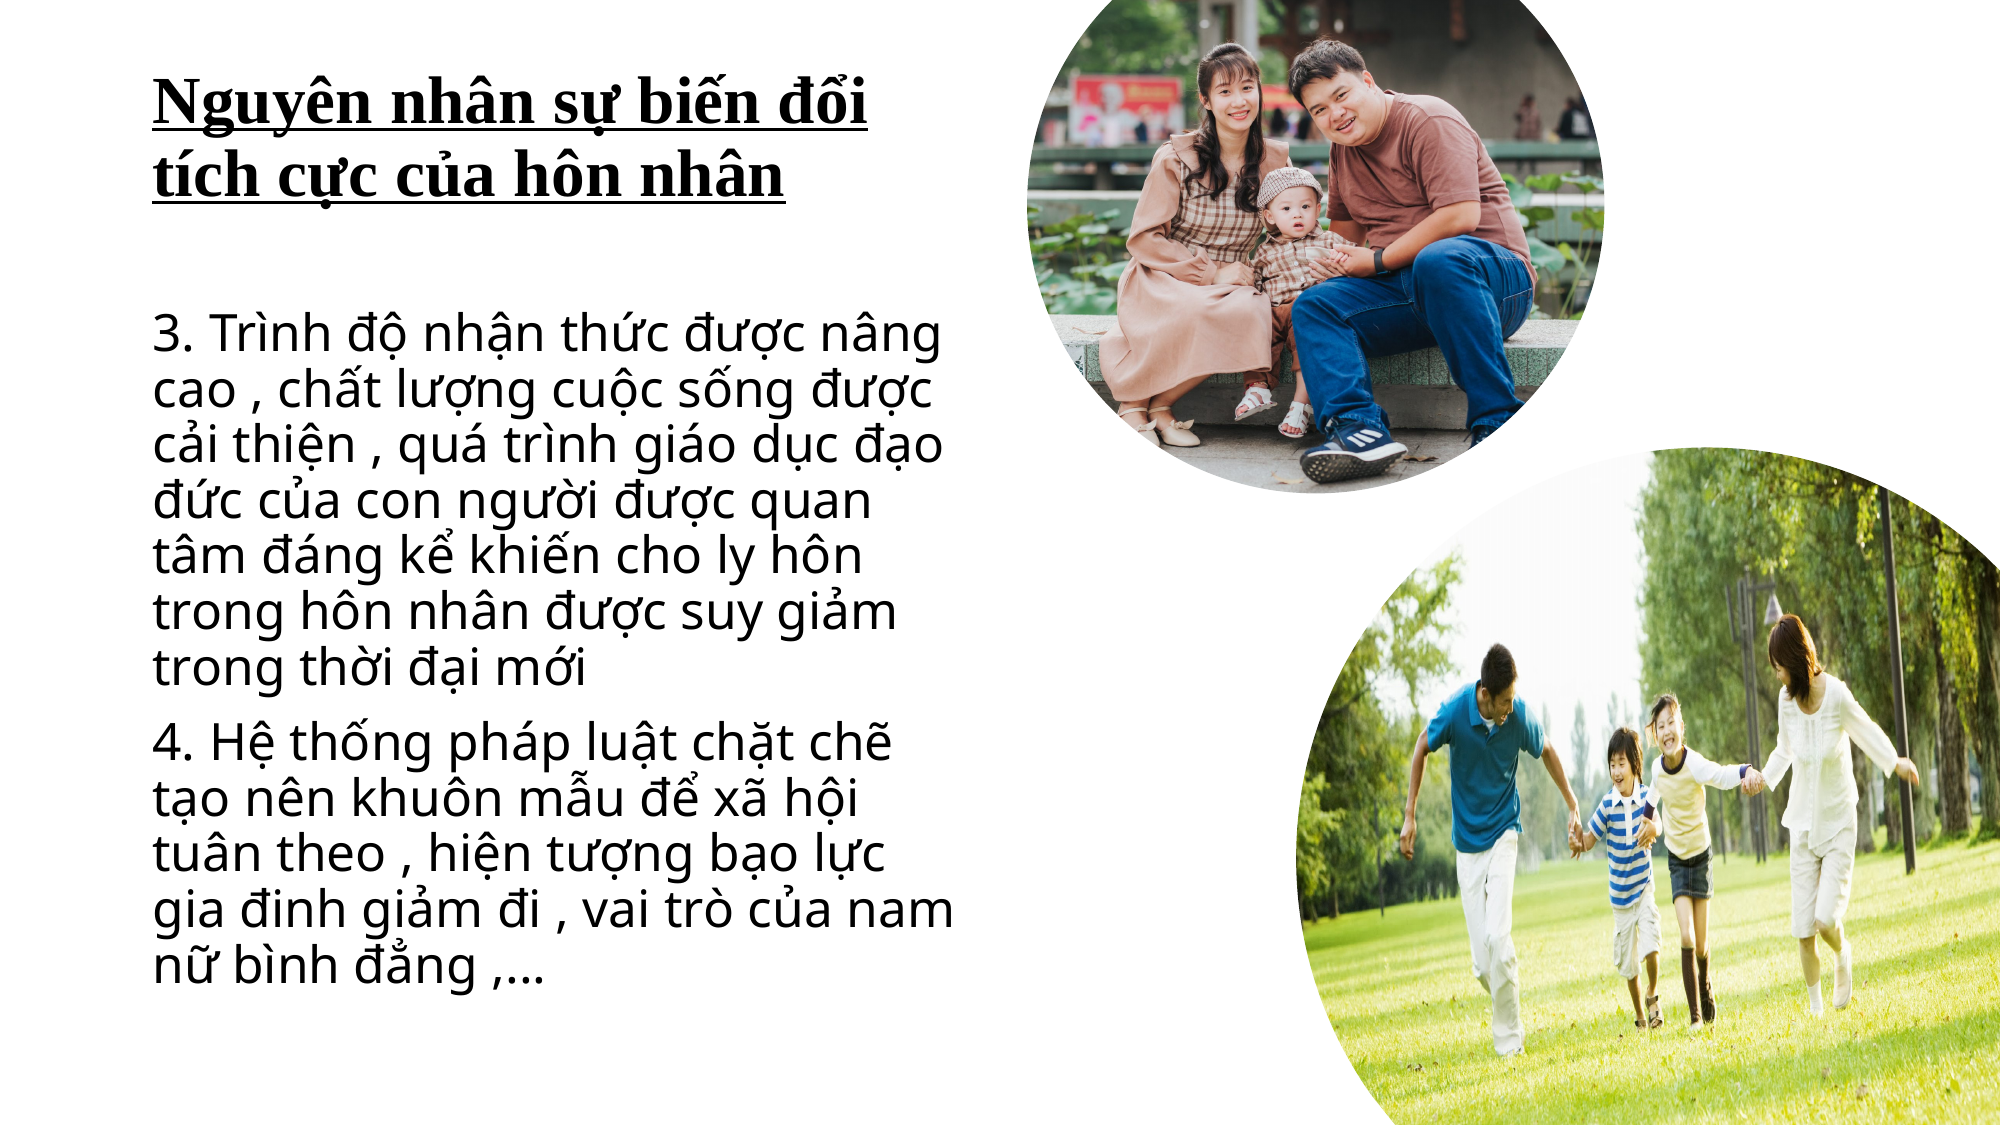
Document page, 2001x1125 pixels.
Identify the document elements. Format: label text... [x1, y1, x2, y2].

picture [1027, 0, 2000, 1125]
list 3. Trình độ nhận thức được nâng cao , chất lượng cuộc sống được cải thiện , quá trình giáo dục đạo đức của con người được quan tâm đáng kể khiến cho ly hôn trong hôn nhân được suy giảm trong thời đại mới 4. Hệ thống pháp luật chặt chẽ tạo nên khuôn mẫu để xã hội tuân theo , hiện tượng bạo lực gia đinh giảm đi , vai trò của nam nữ bình đẳng ,... [137, 299, 973, 1014]
title Nguyên nhân sự biến đổi tích cực của hôn nhân [137, 56, 978, 275]
